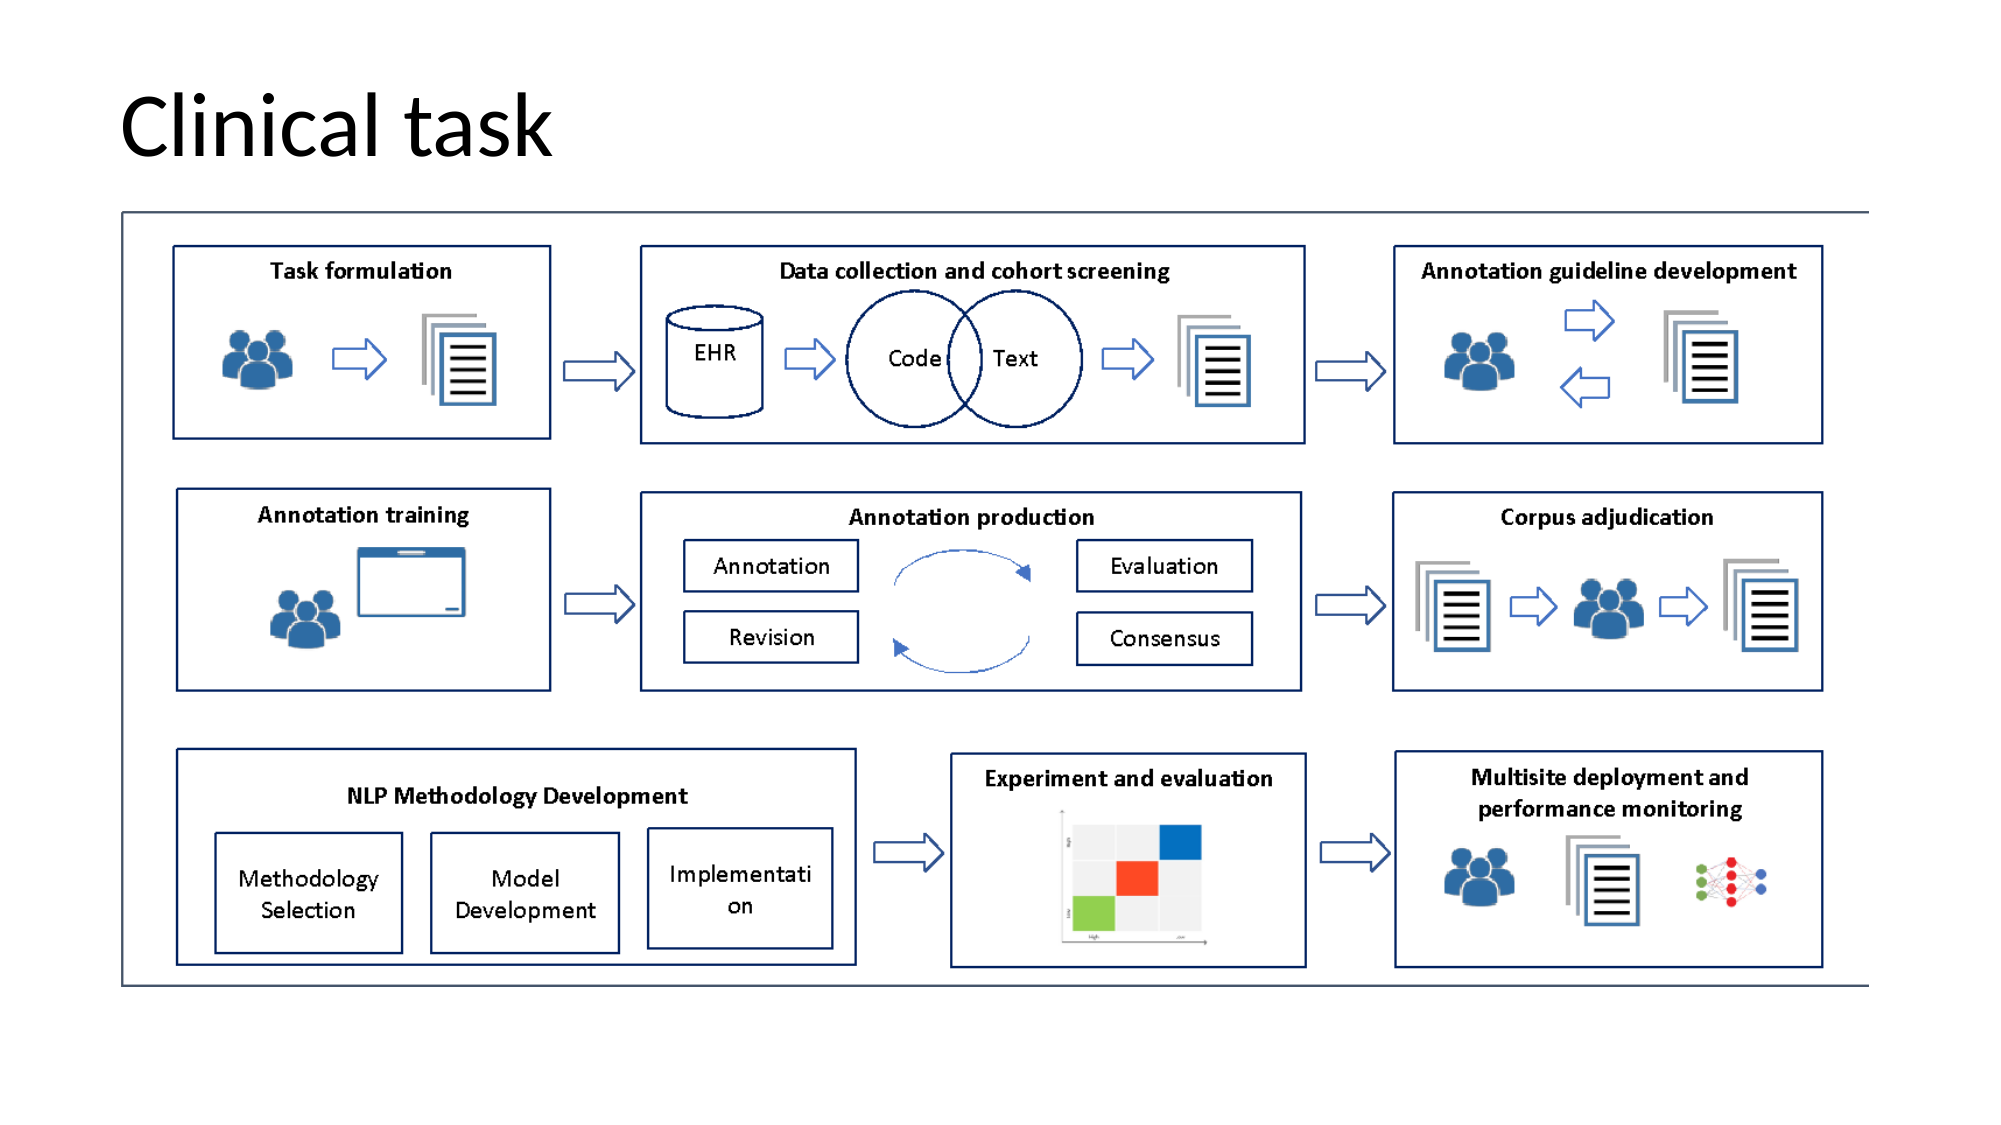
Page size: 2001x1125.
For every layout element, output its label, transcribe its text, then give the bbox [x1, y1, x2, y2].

title Clinical task [120, 0, 1604, 174]
picture [119, 209, 1869, 987]
